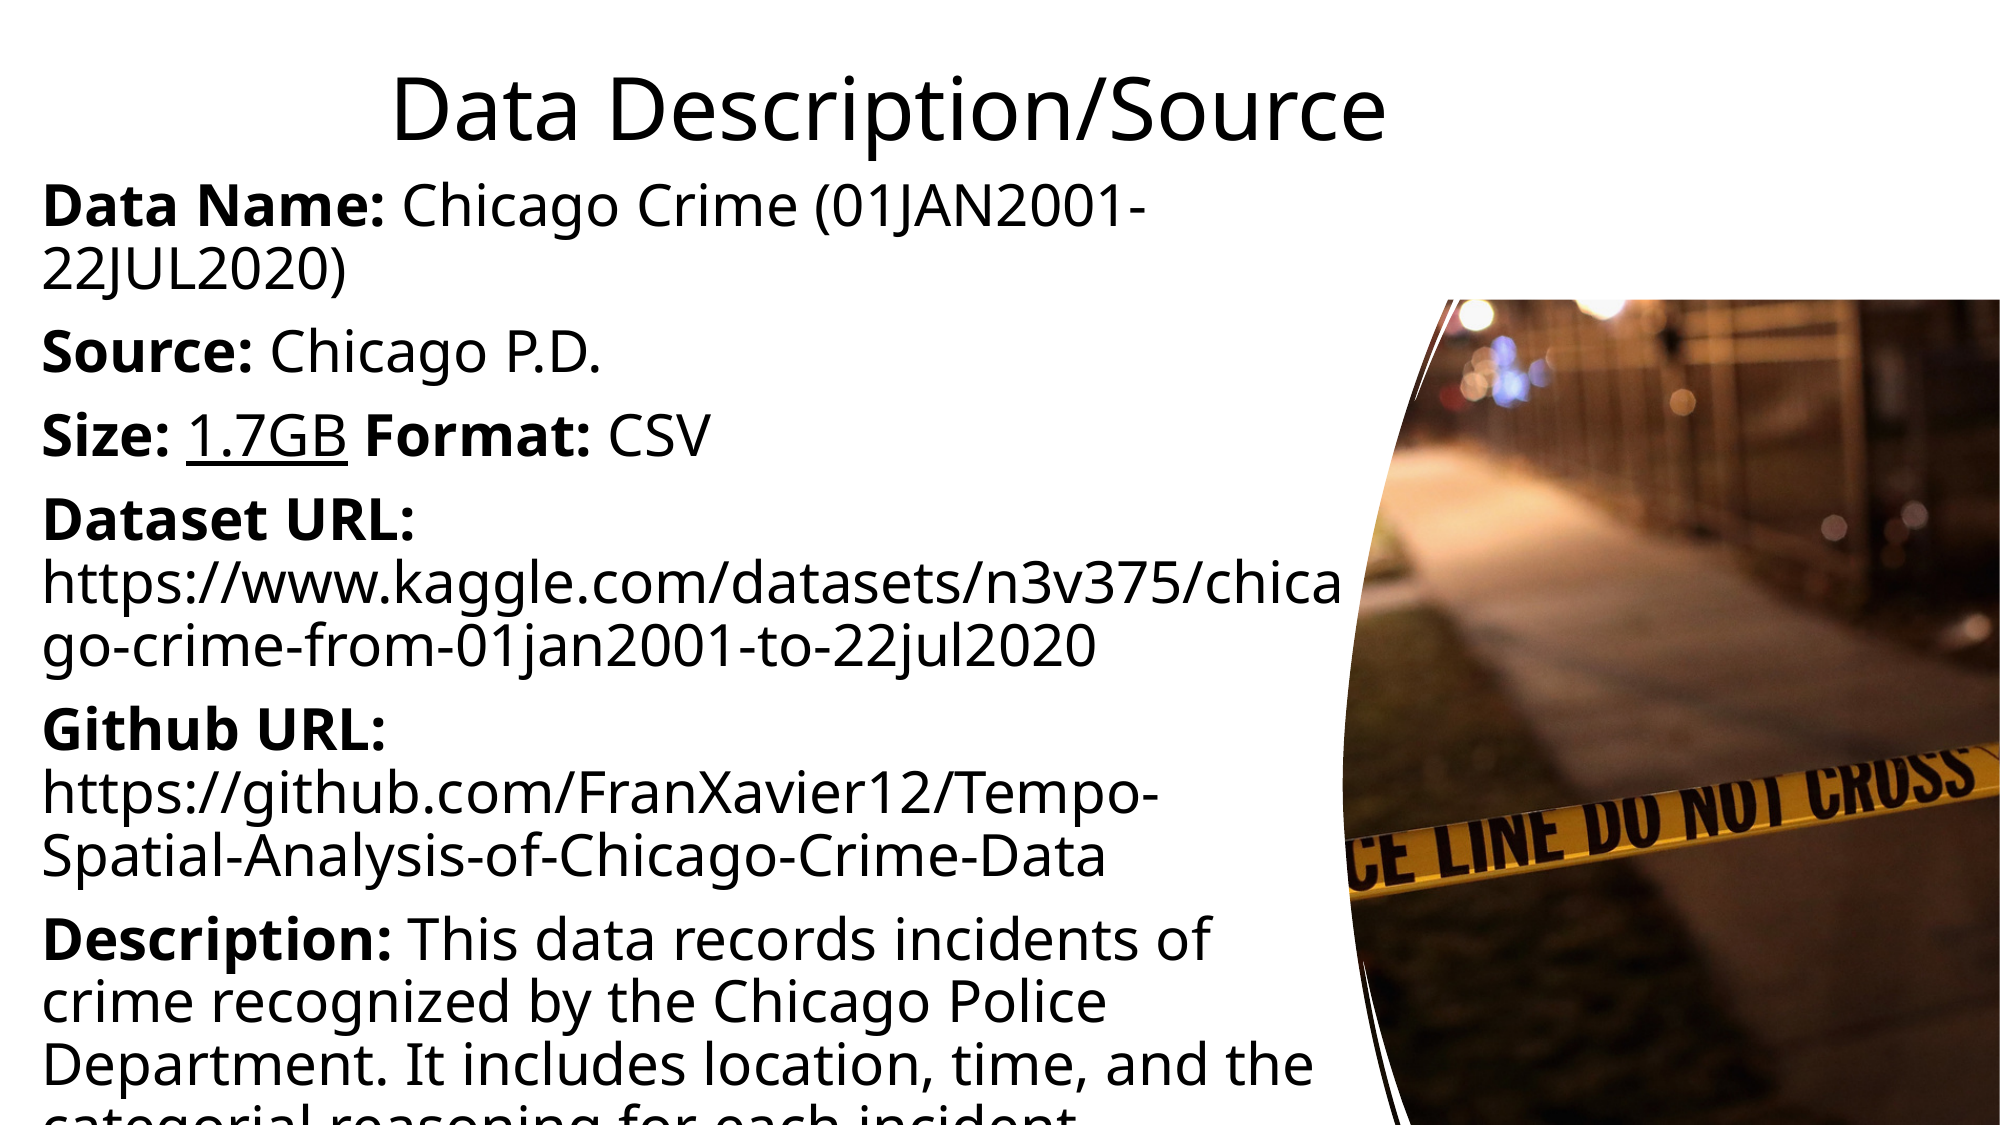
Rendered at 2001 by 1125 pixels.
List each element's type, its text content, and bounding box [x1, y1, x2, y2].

title Data Description/Source [26, 0, 1752, 167]
list Data Name: Chicago Crime (01JAN2001-22JUL2020) Source: Chicago P.D. Size: 1.7GB Format: CSV Dataset URL: https://www.kaggle.com/datasets/n3v375/chicago-crime-from-01jan2001-to-22jul2020 Github URL: https://github.com/FranXavier12/Tempo-Spatial-Analysis-of-Chicago-Crime-Data Description: This data records incidents of crime recognized by the Chicago Police Department. It includes location, time, and the categorial reasoning for each incident. [26, 168, 1379, 1046]
picture [1342, 299, 2000, 1125]
